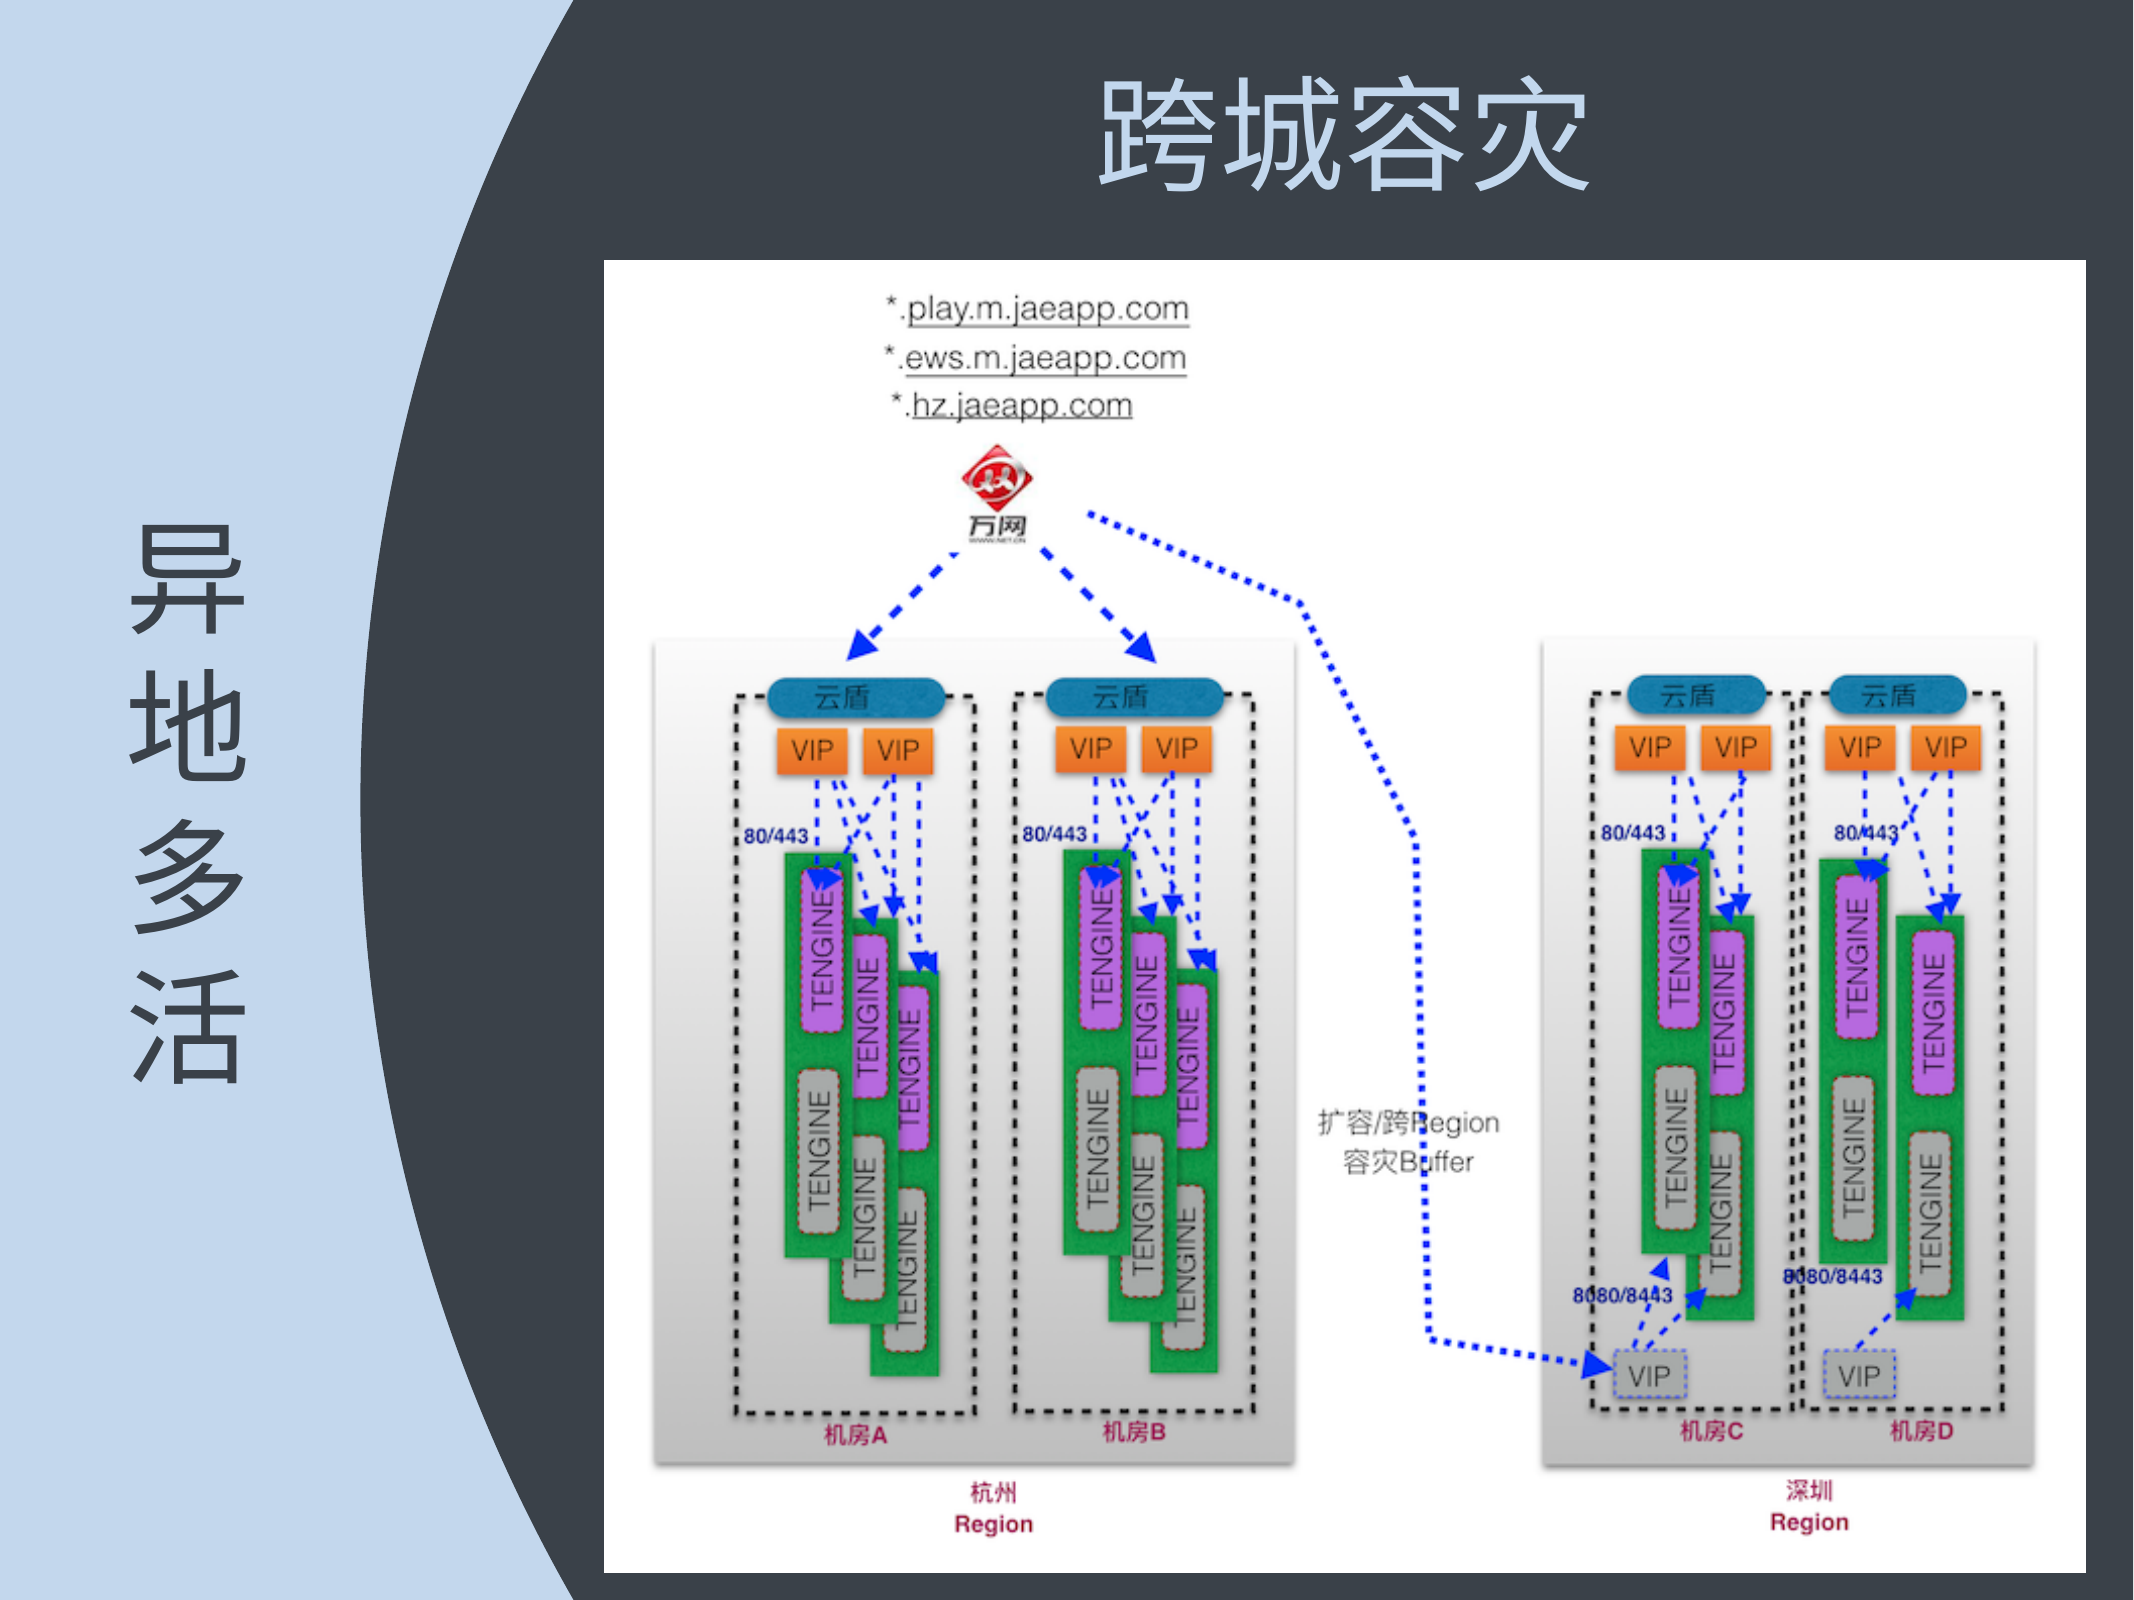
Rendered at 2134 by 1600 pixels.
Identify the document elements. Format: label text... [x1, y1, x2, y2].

text_box [360, 0, 2134, 1600]
picture [603, 260, 2086, 1573]
text_box 异地多活 [93, 491, 282, 1109]
text_box 跨城容灾 [1086, 47, 1604, 215]
